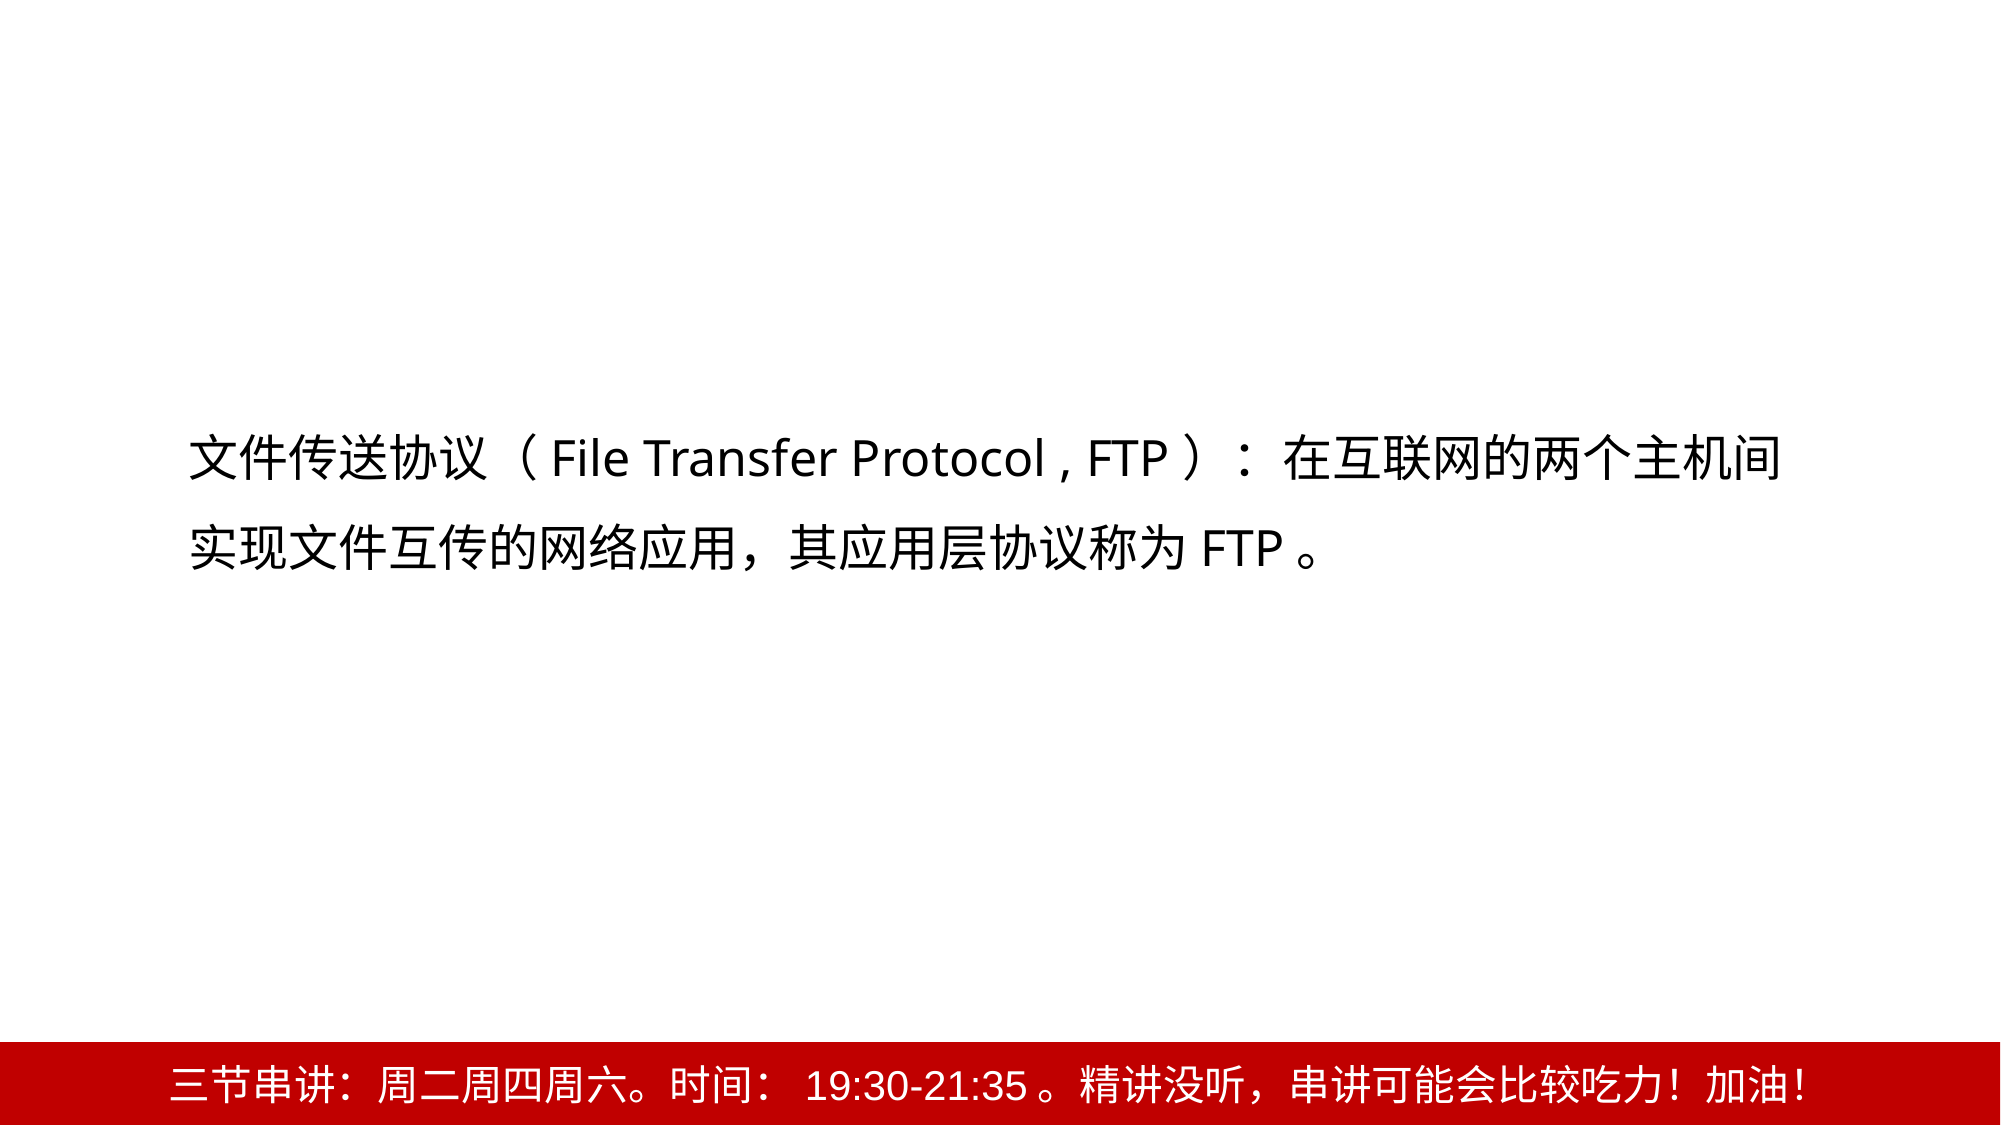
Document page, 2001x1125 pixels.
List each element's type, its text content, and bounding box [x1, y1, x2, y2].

text_box 文件传送协议（File Transfer Protocol , FTP）：在互联网的两个主机间实现文件互传的网络应用，其应用层协议称为FTP。 [173, 389, 1800, 585]
